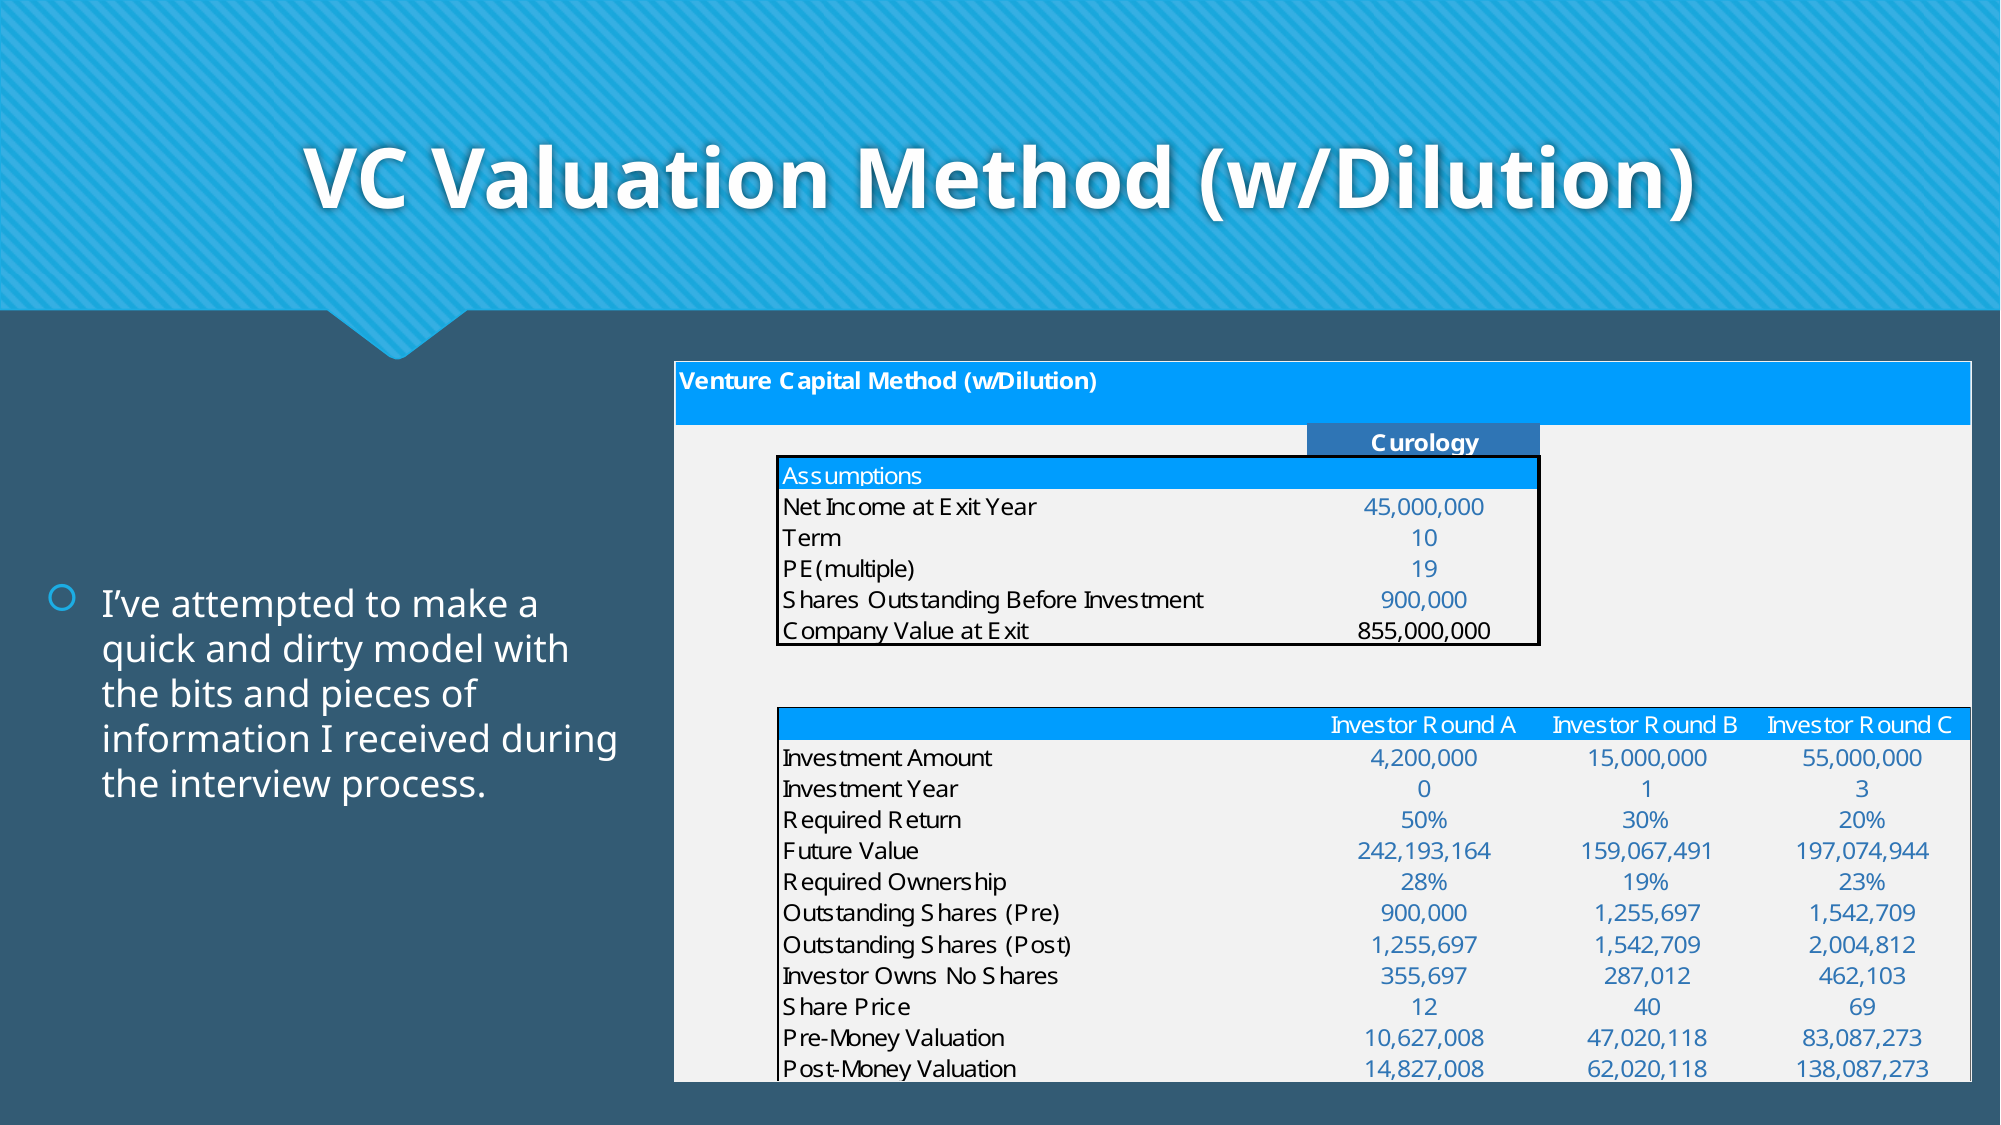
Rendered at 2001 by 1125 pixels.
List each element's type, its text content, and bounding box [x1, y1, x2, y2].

text_box I’ve attempted to make a quick and dirty model with the bits and pieces of information I received during the interview process. [30, 573, 639, 813]
title VC Valuation Method (w/Dilution) [132, 73, 1868, 233]
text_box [673, 360, 1973, 1083]
